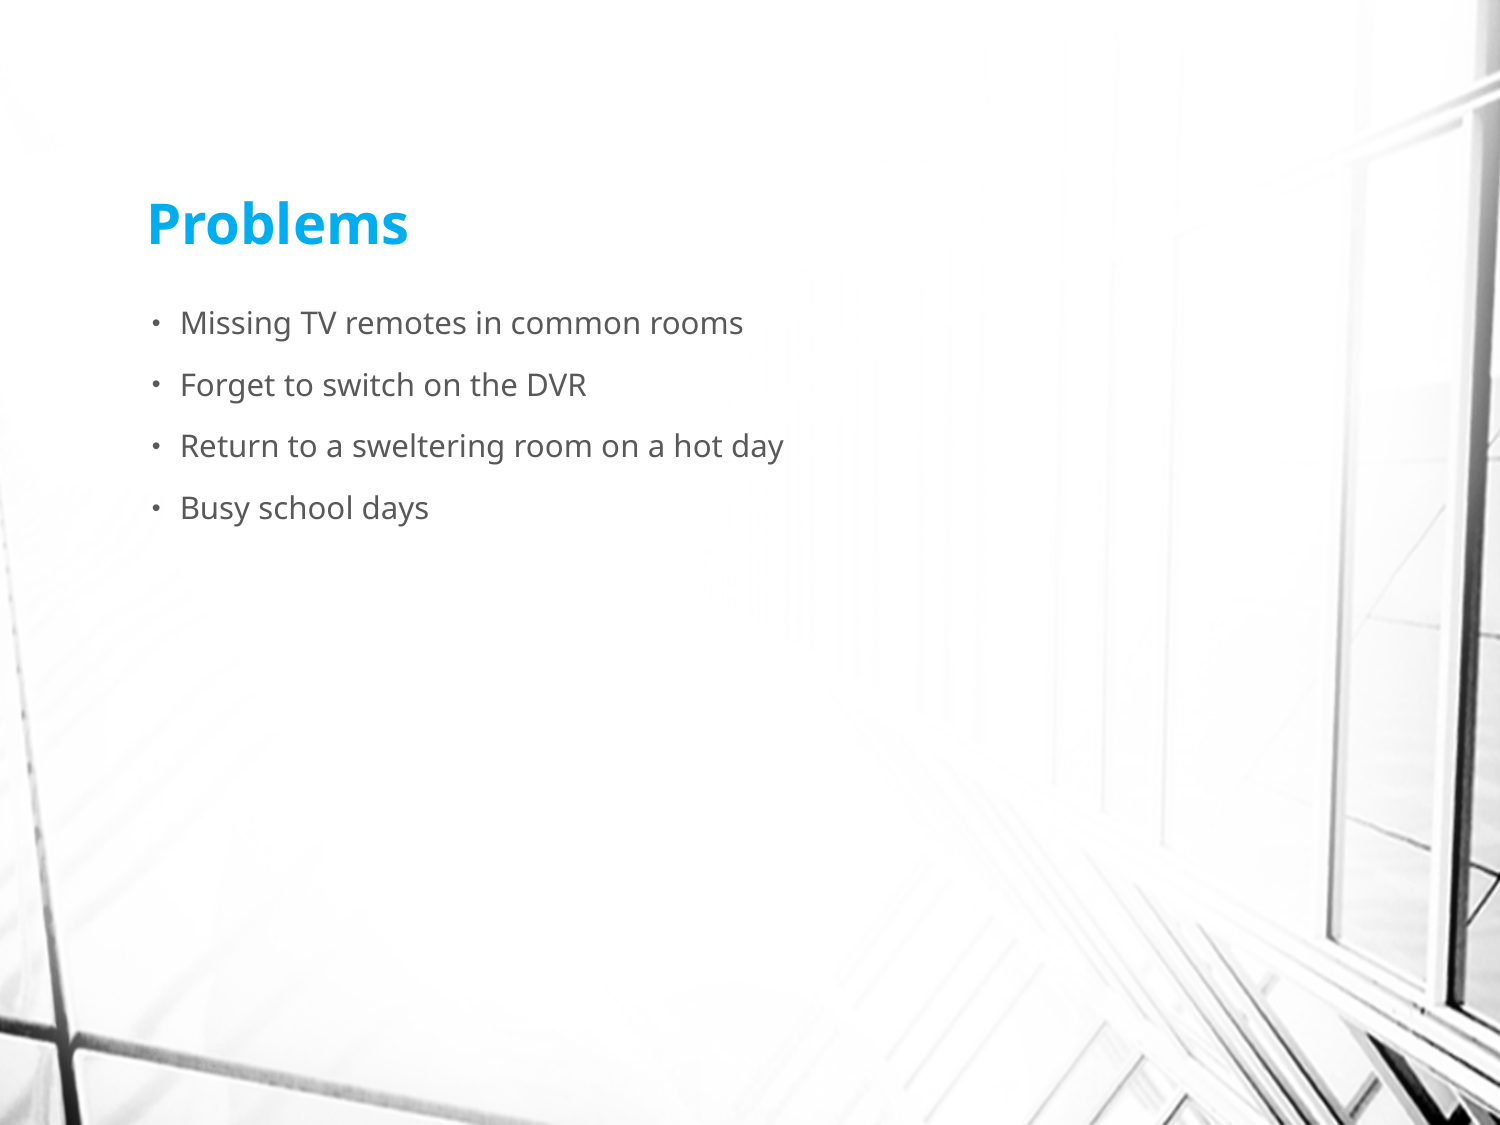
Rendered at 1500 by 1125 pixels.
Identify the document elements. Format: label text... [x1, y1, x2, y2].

picture [0, 0, 1500, 1125]
list Missing TV remotes in common rooms Forget to switch on the DVR Return to a sweltering room on a hot day Busy school days [131, 299, 1201, 988]
title Problems [131, 87, 1201, 263]
